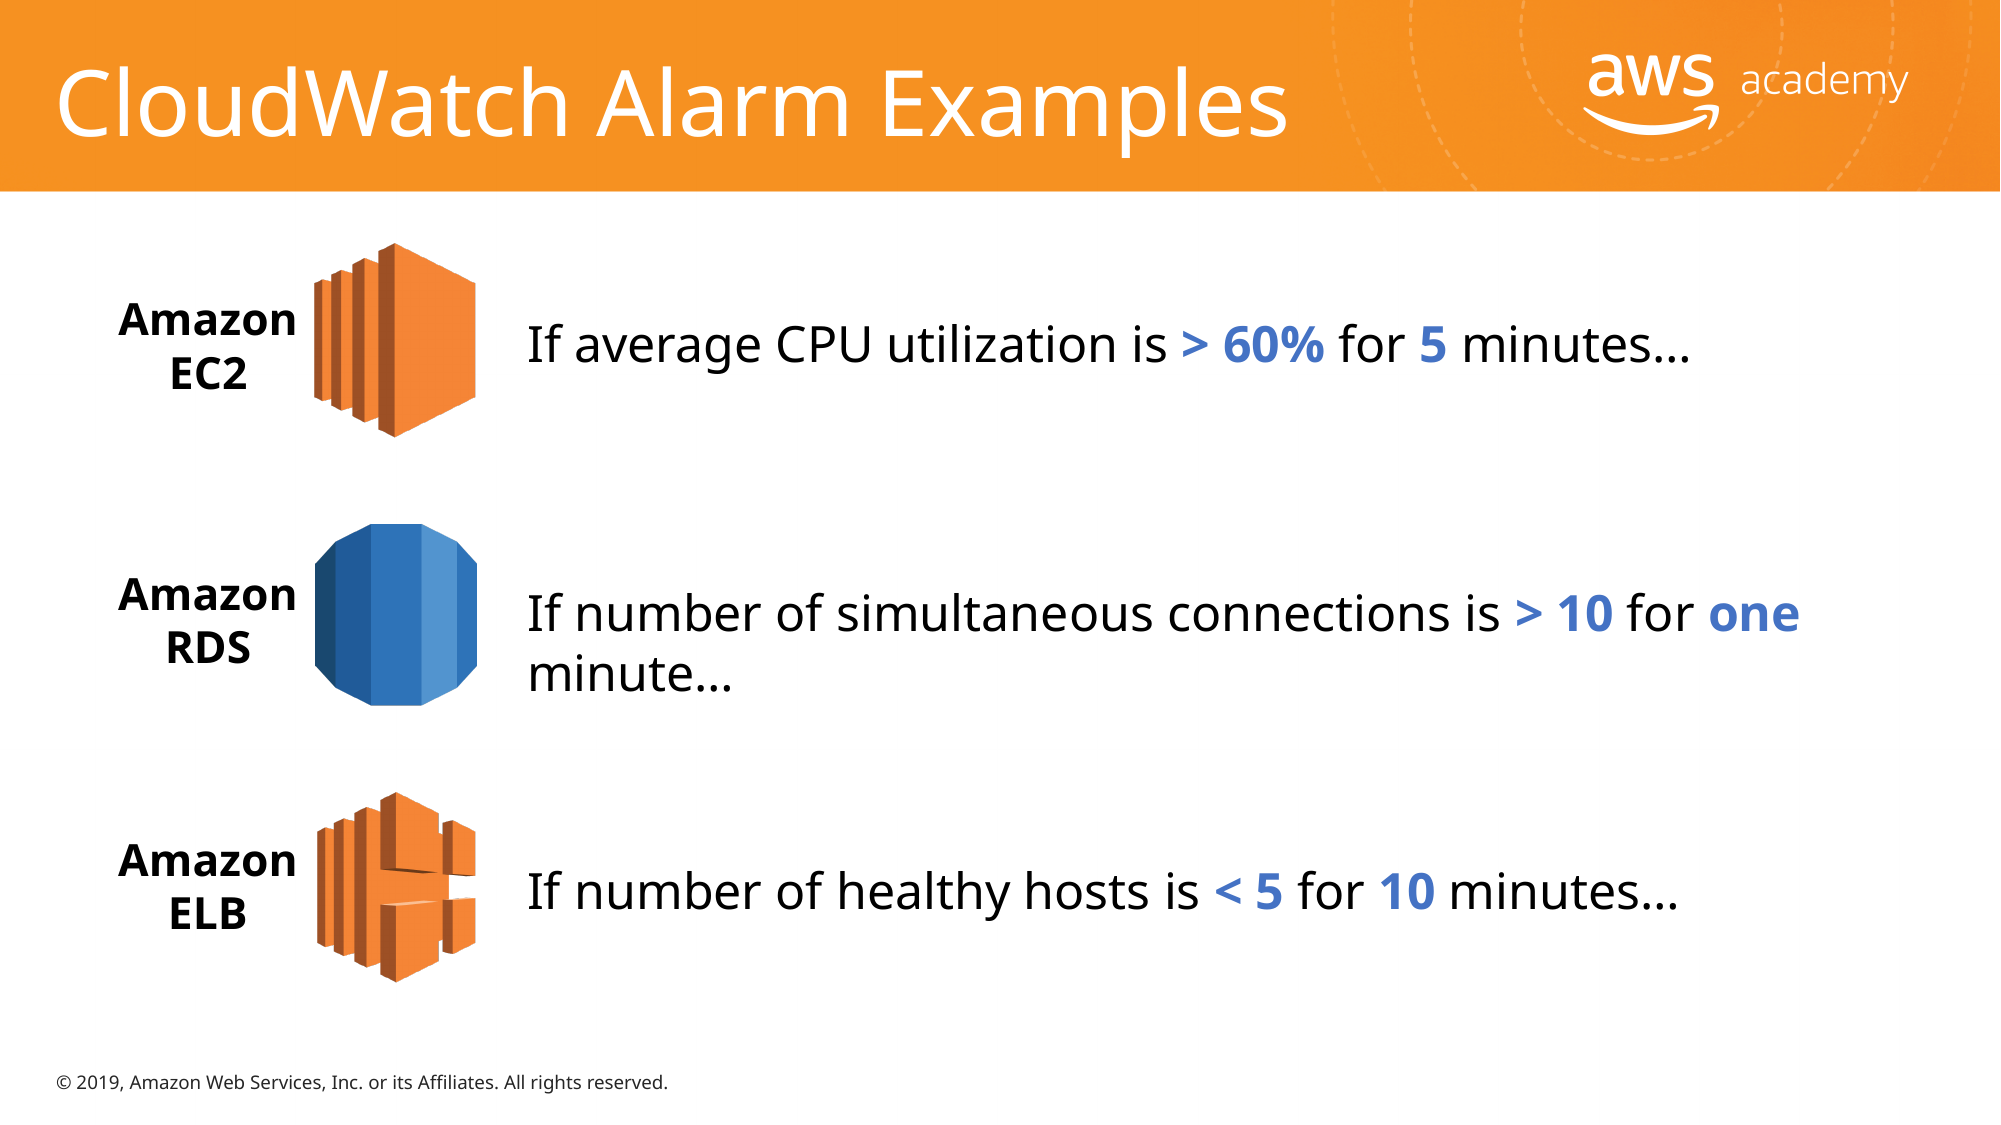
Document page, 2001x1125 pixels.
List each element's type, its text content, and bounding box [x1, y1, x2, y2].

text_box Amazon RDS [114, 566, 302, 664]
text_box If number of healthy hosts is < 5 for 10 minutes… [512, 852, 1837, 927]
text_box If average CPU utilization is > 60% for 5 minutes… [512, 305, 1800, 380]
text_box Amazon ELB [114, 832, 302, 930]
text_box If number of simultaneous connections is > 10 for one minute… [512, 574, 1979, 709]
picture [0, 0, 2000, 1125]
text_box Amazon EC2 [85, 291, 312, 400]
title CloudWatch Alarm Examples [39, 43, 1863, 172]
